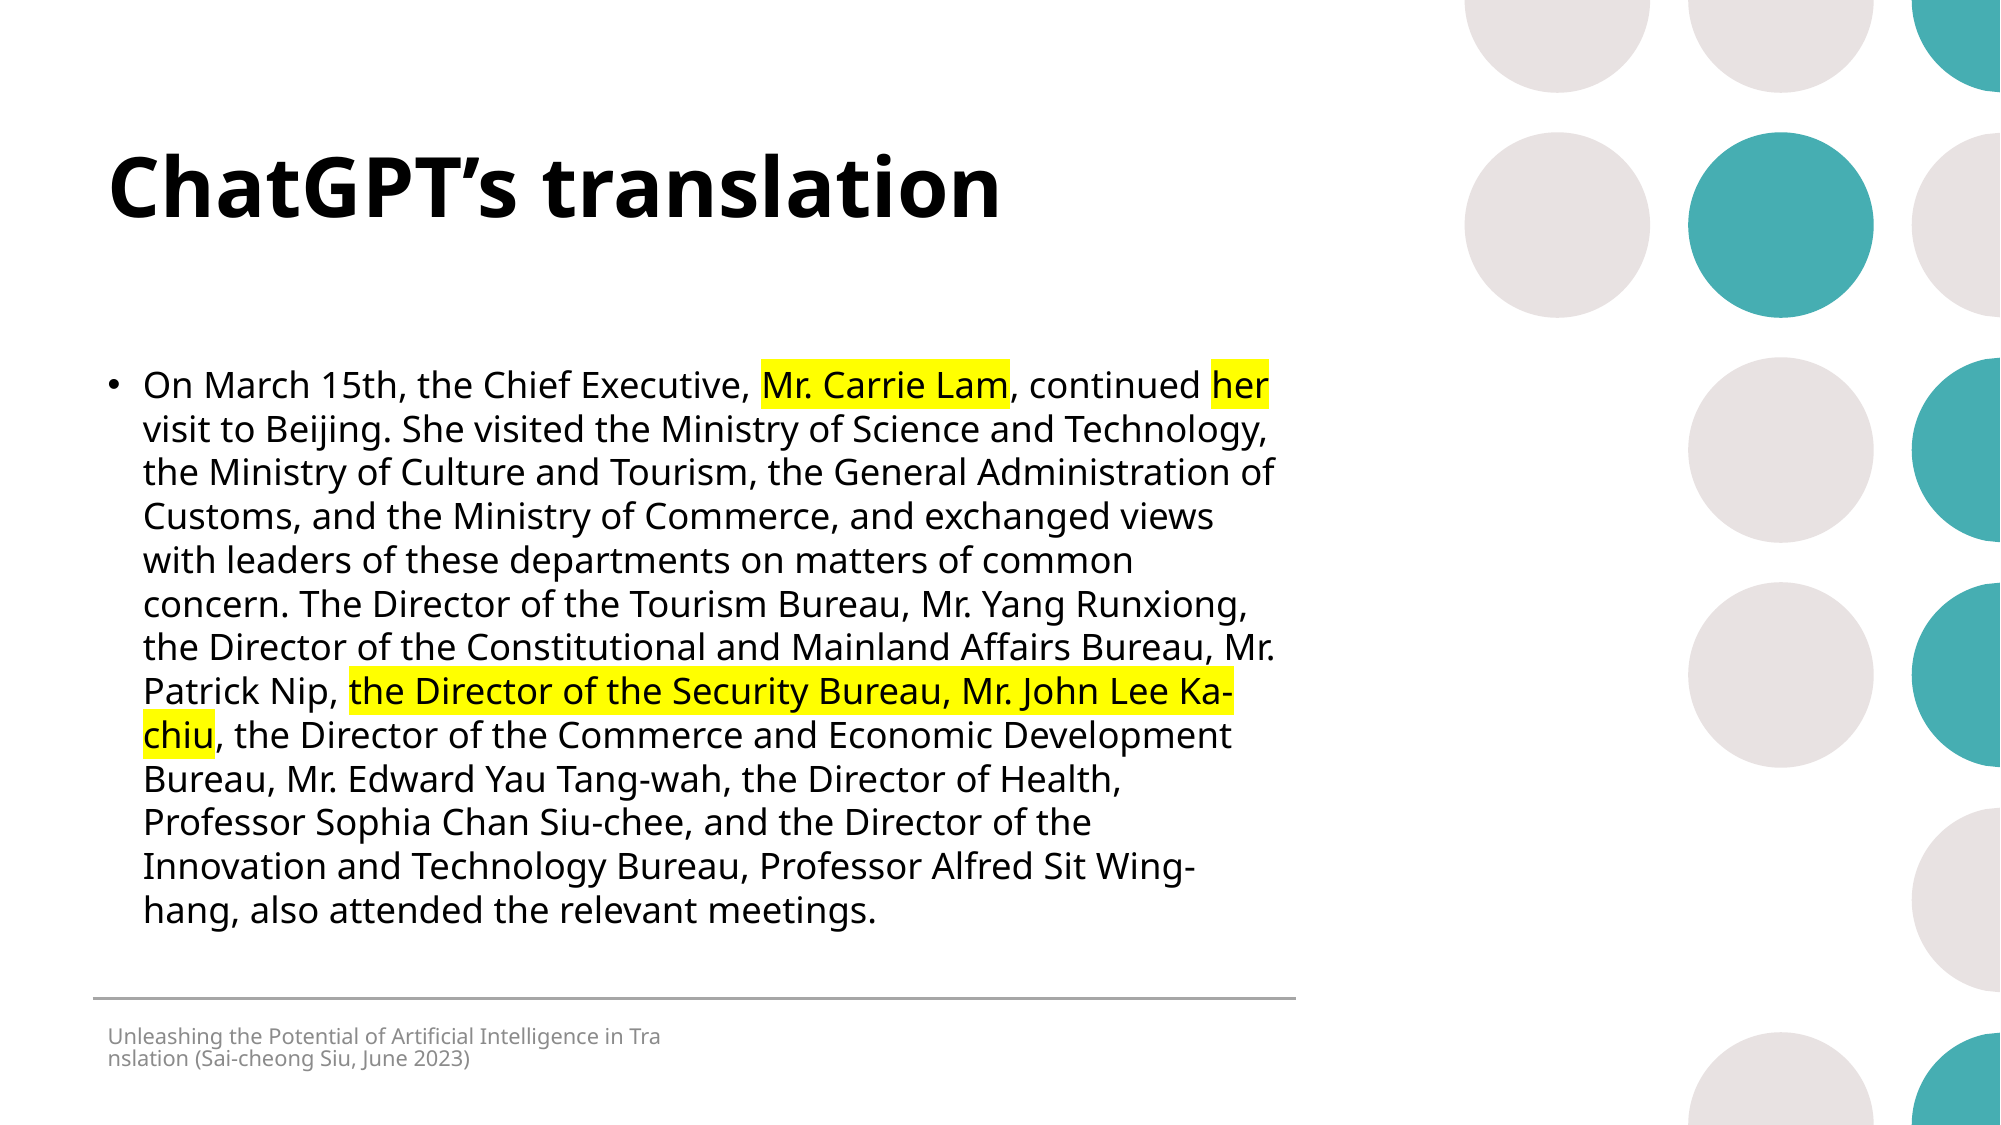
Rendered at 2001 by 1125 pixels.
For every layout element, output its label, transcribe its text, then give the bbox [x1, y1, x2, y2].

list On March 15th, the Chief Executive, Mr. Carrie Lam, continued her visit to Beijing. She visited the Ministry of Science and Technology, the Ministry of Culture and Tourism, the General Administration of Customs, and the Ministry of Commerce, and exchanged views with leaders of these departments on matters of common concern. The Director of the Tourism Bureau, Mr. Yang Runxiong, the Director of the Constitutional and Mainland Affairs Bureau, Mr. Patrick Nip, the Director of the Security Bureau, Mr. John Lee Ka-chiu, the Director of the Commerce and Economic Development Bureau, Mr. Edward Yau Tang-wah, the Director of Health, Professor Sophia Chan Siu-chee, and the Director of the Innovation and Technology Bureau, Professor Alfred Sit Wing-hang, also attended the relevant meetings. [92, 354, 1297, 946]
title ChatGPT’s translation [92, 126, 1297, 335]
footer Unleashing the Potential of Artificial Intelligence in Translation (Sai-cheong Siu, June 2023) [92, 1007, 685, 1068]
